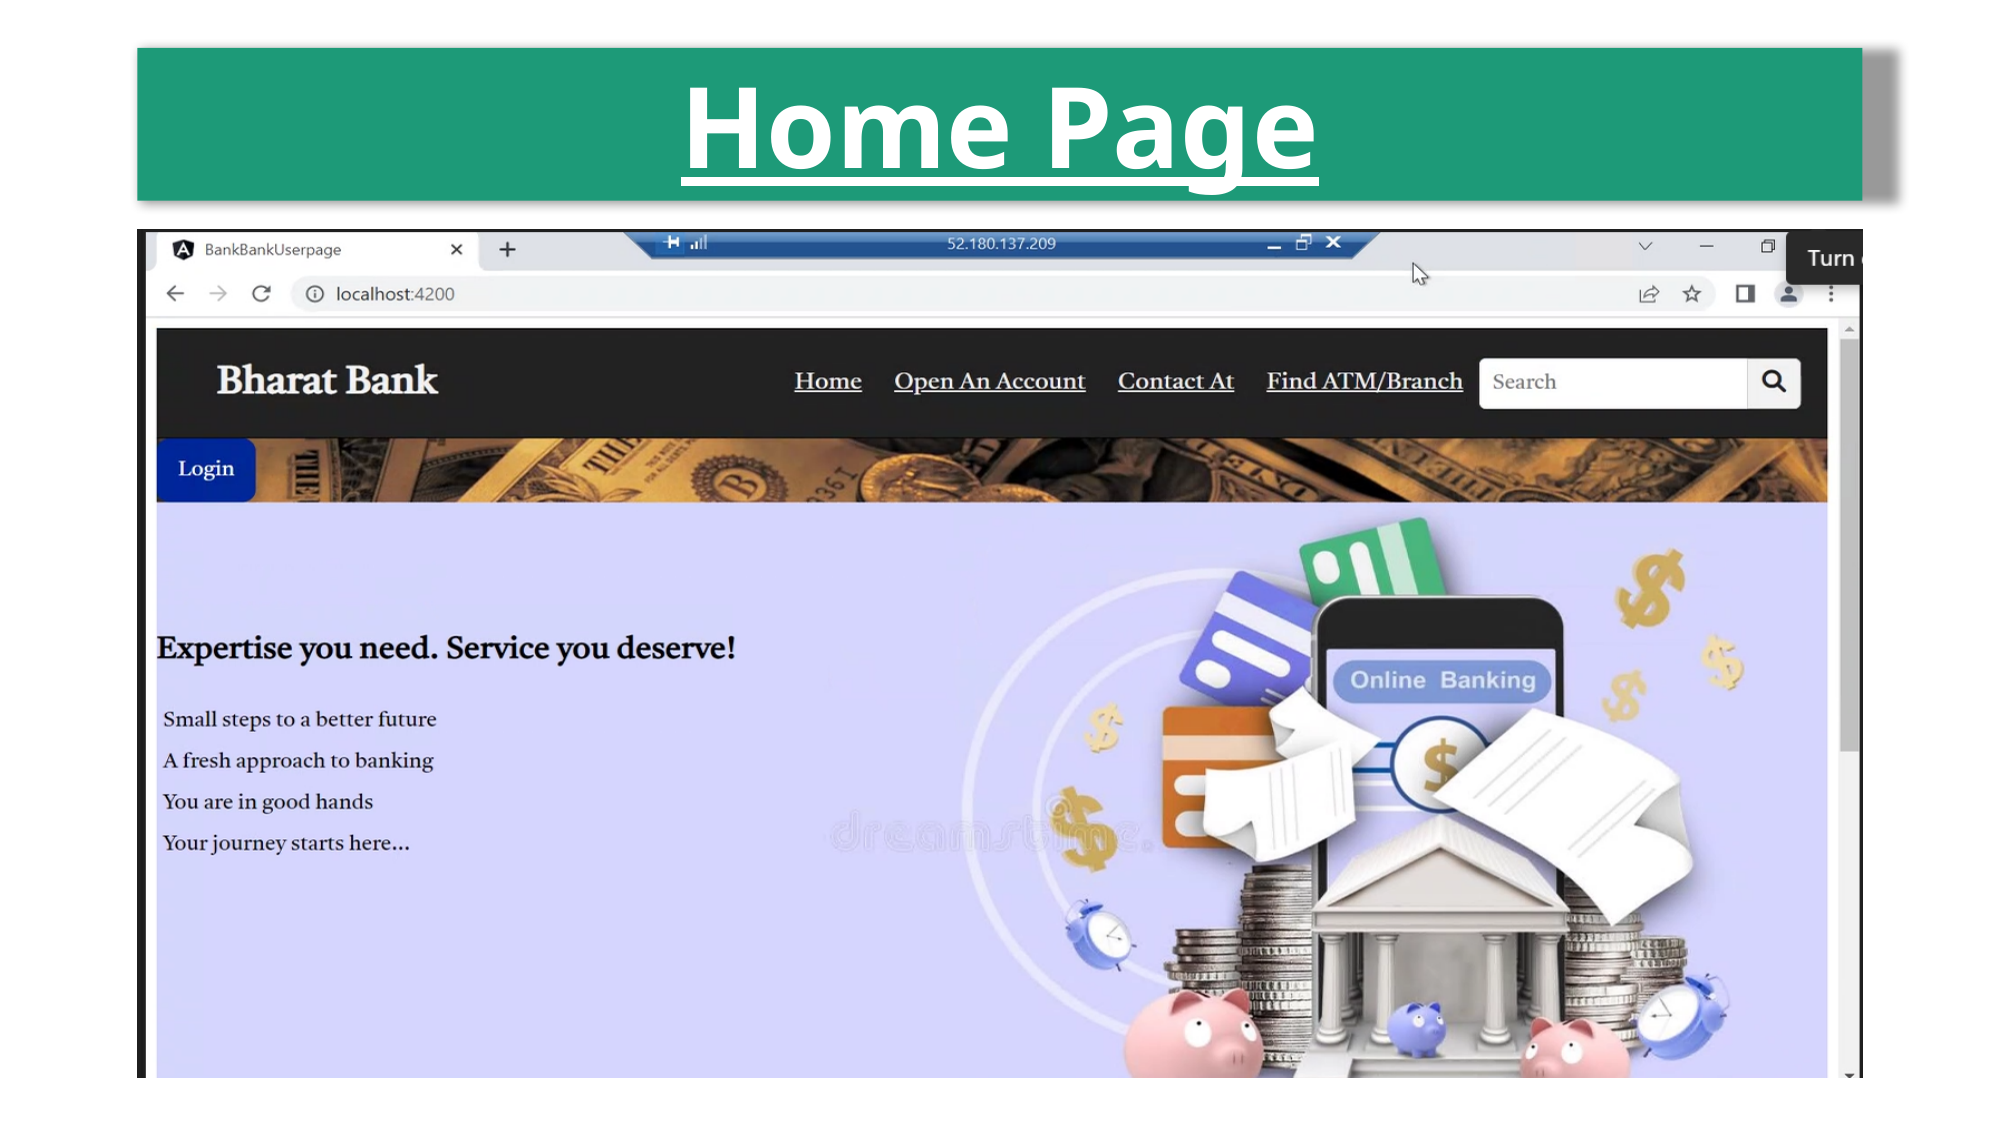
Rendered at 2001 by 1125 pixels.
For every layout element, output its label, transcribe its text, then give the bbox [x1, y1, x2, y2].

title Home Page [137, 47, 1863, 201]
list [137, 229, 1863, 1078]
